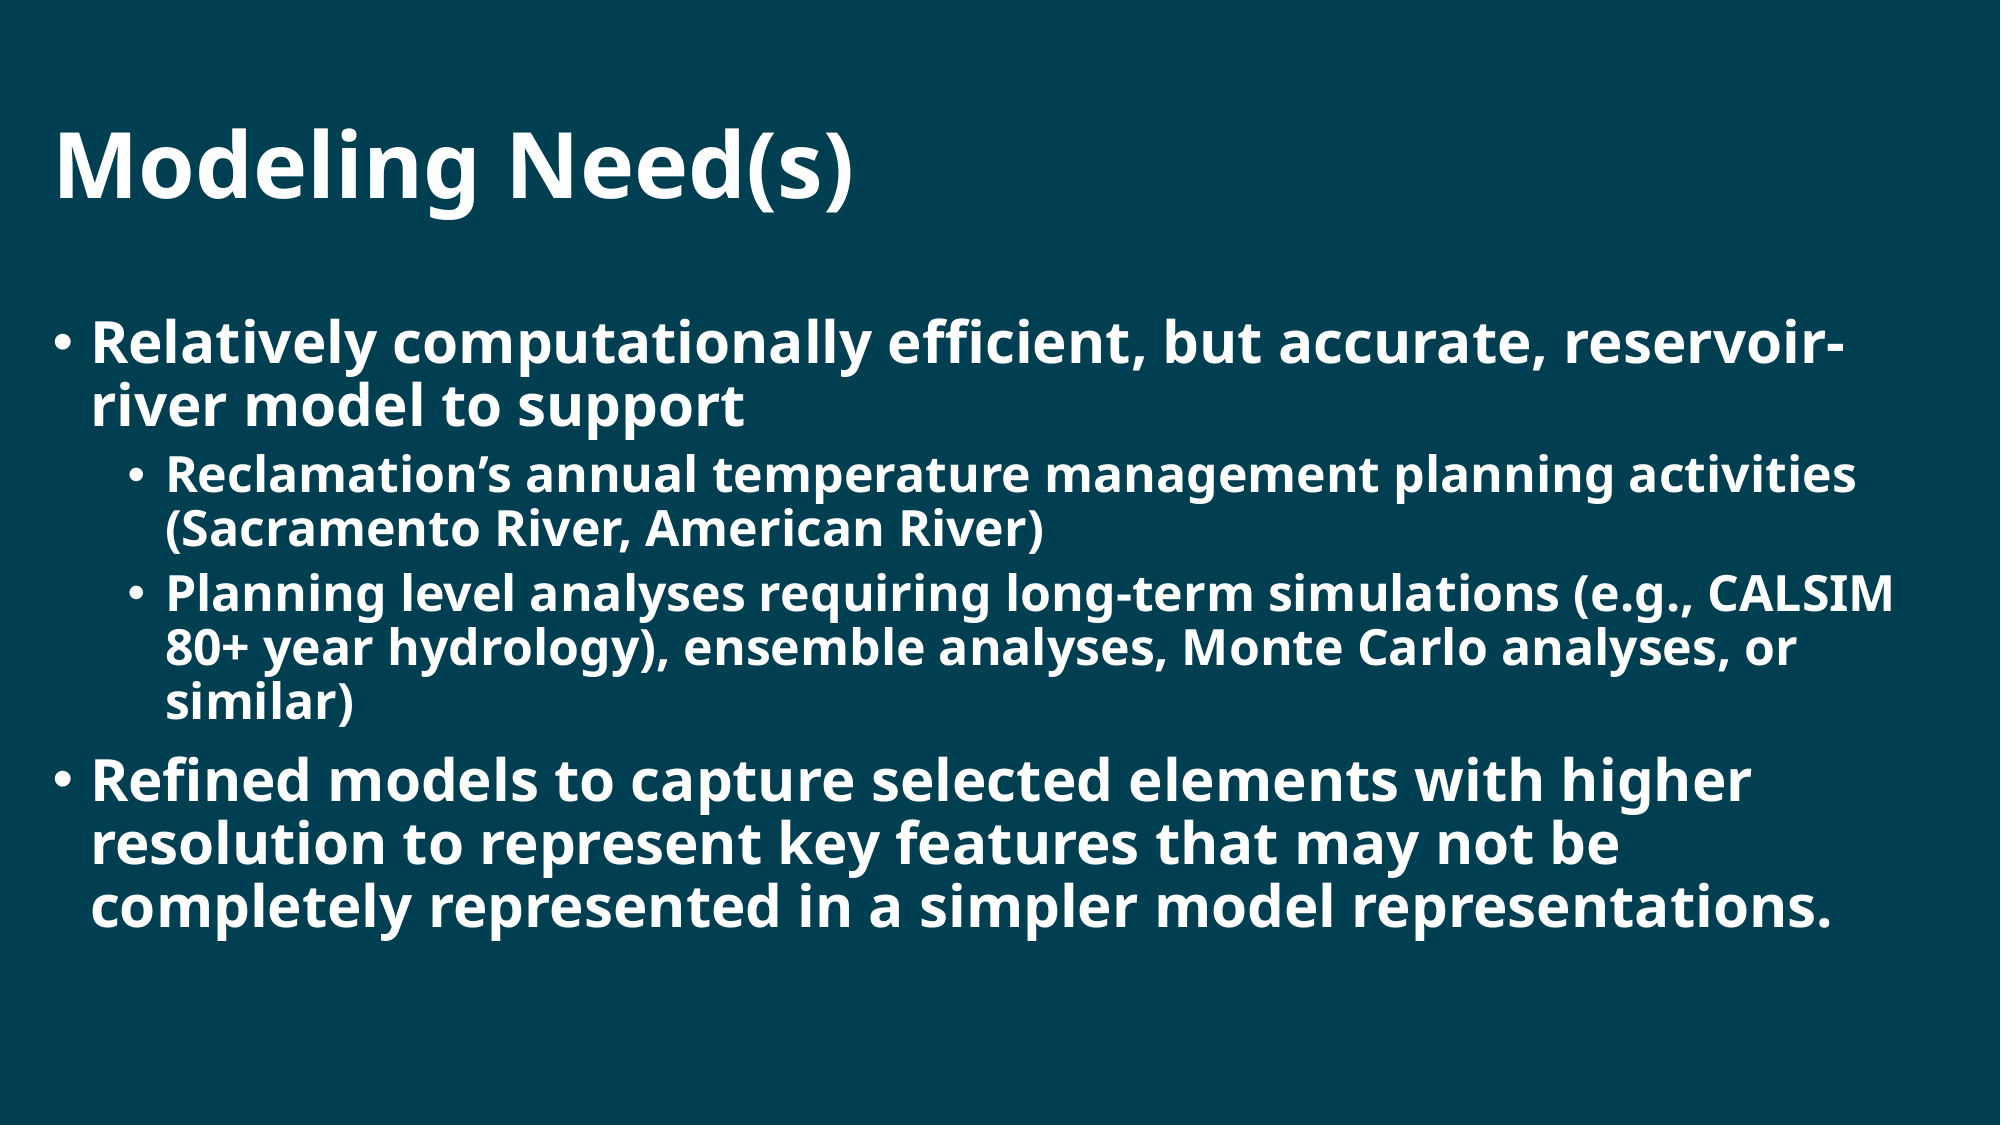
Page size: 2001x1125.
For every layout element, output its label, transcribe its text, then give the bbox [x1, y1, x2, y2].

title Modeling Need(s) [37, 59, 1958, 278]
list Relatively computationally efficient, but accurate, reservoir-river model to support Reclamation’s annual temperature management planning activities (Sacramento River, American River) Planning level analyses requiring long-term simulations (e.g., CALSIM 80+ year hydrology), ensemble analyses, Monte Carlo analyses, or similar) Refined models to capture selected elements with higher resolution to represent key features that may not be completely represented in a simpler model representations. [37, 305, 1958, 1020]
